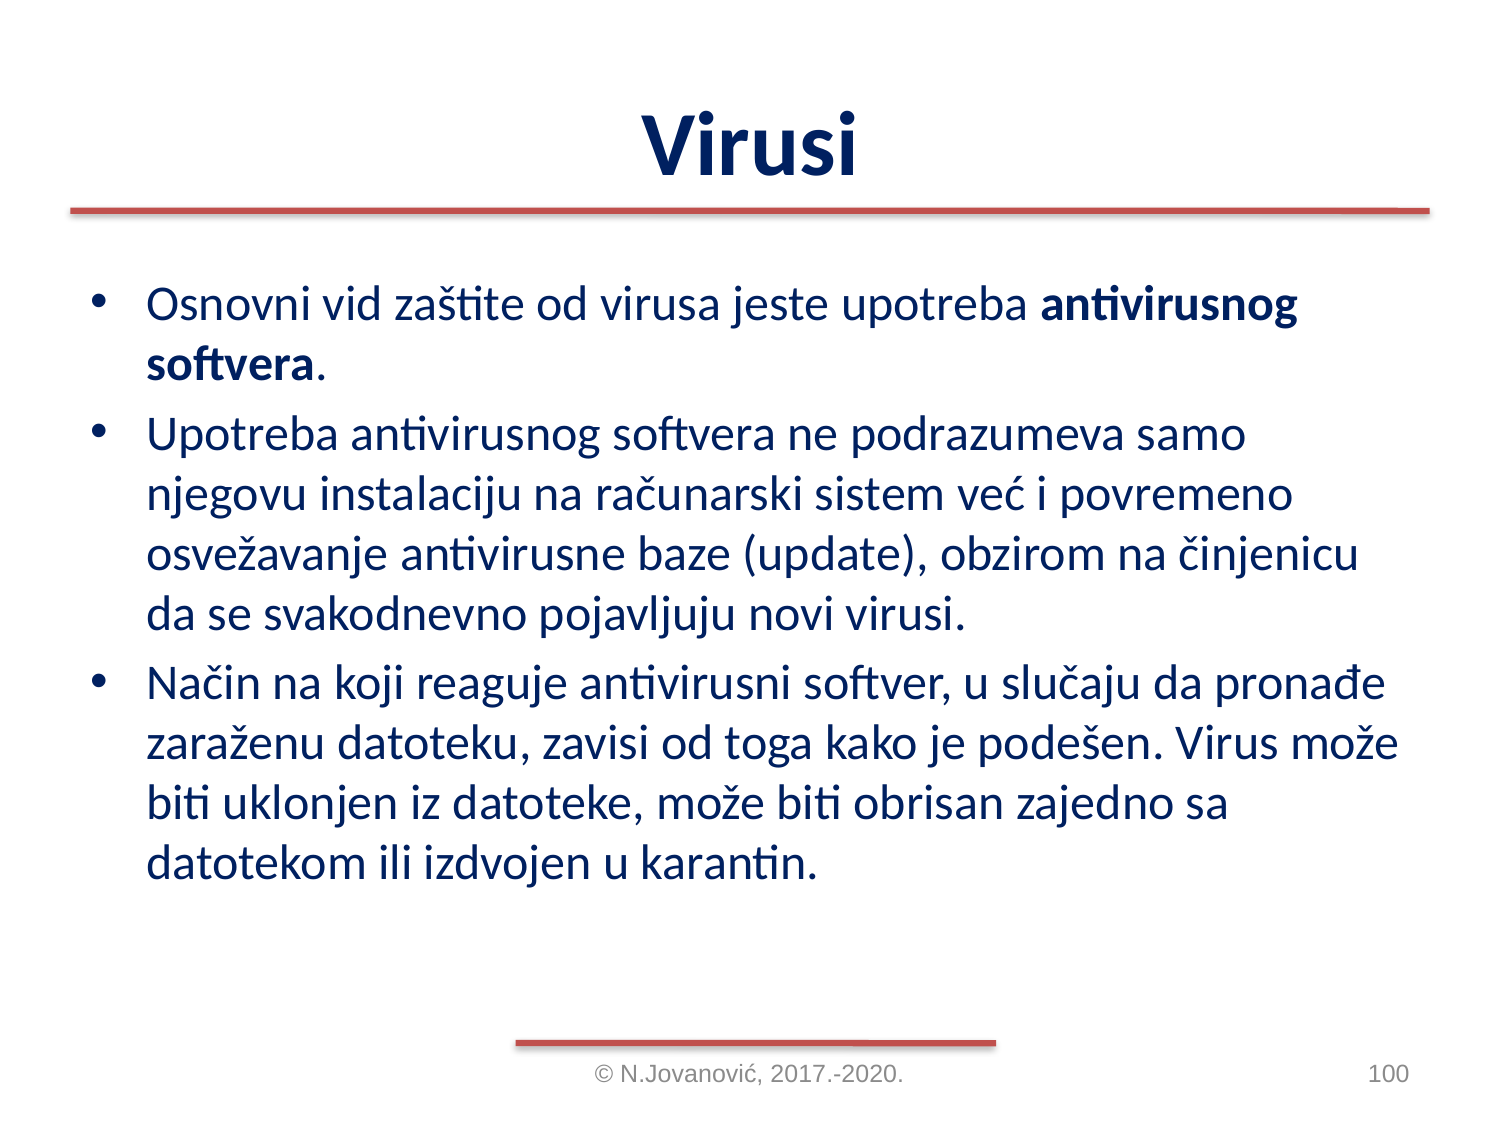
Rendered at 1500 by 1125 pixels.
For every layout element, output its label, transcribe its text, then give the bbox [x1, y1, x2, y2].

slide_number 100 [1074, 1042, 1425, 1103]
footer © N.Jovanović, 2017.-2020. [512, 1042, 988, 1103]
list Osnovni vid zaštite od virusa jeste upotreba antivirusnog softvera. Upotreba antivirusnog softvera ne podrazumeva samo njegovu instalaciju na računarski sistem već i povremeno osvežavanje antivirusne baze (update), obzirom na činjenicu da se svakodnevno pojavljuju novi virusi. Način na koji reaguje antivirusni softver, u slučaju da pronađe zaraženu datoteku, zavisi od toga kako je podešen. Virus može biti uklonjen iz datoteke, može biti obrisan zajedno sa datotekom ili izdvojen u karantin. [75, 262, 1425, 1005]
title Virusi [75, 45, 1425, 233]
